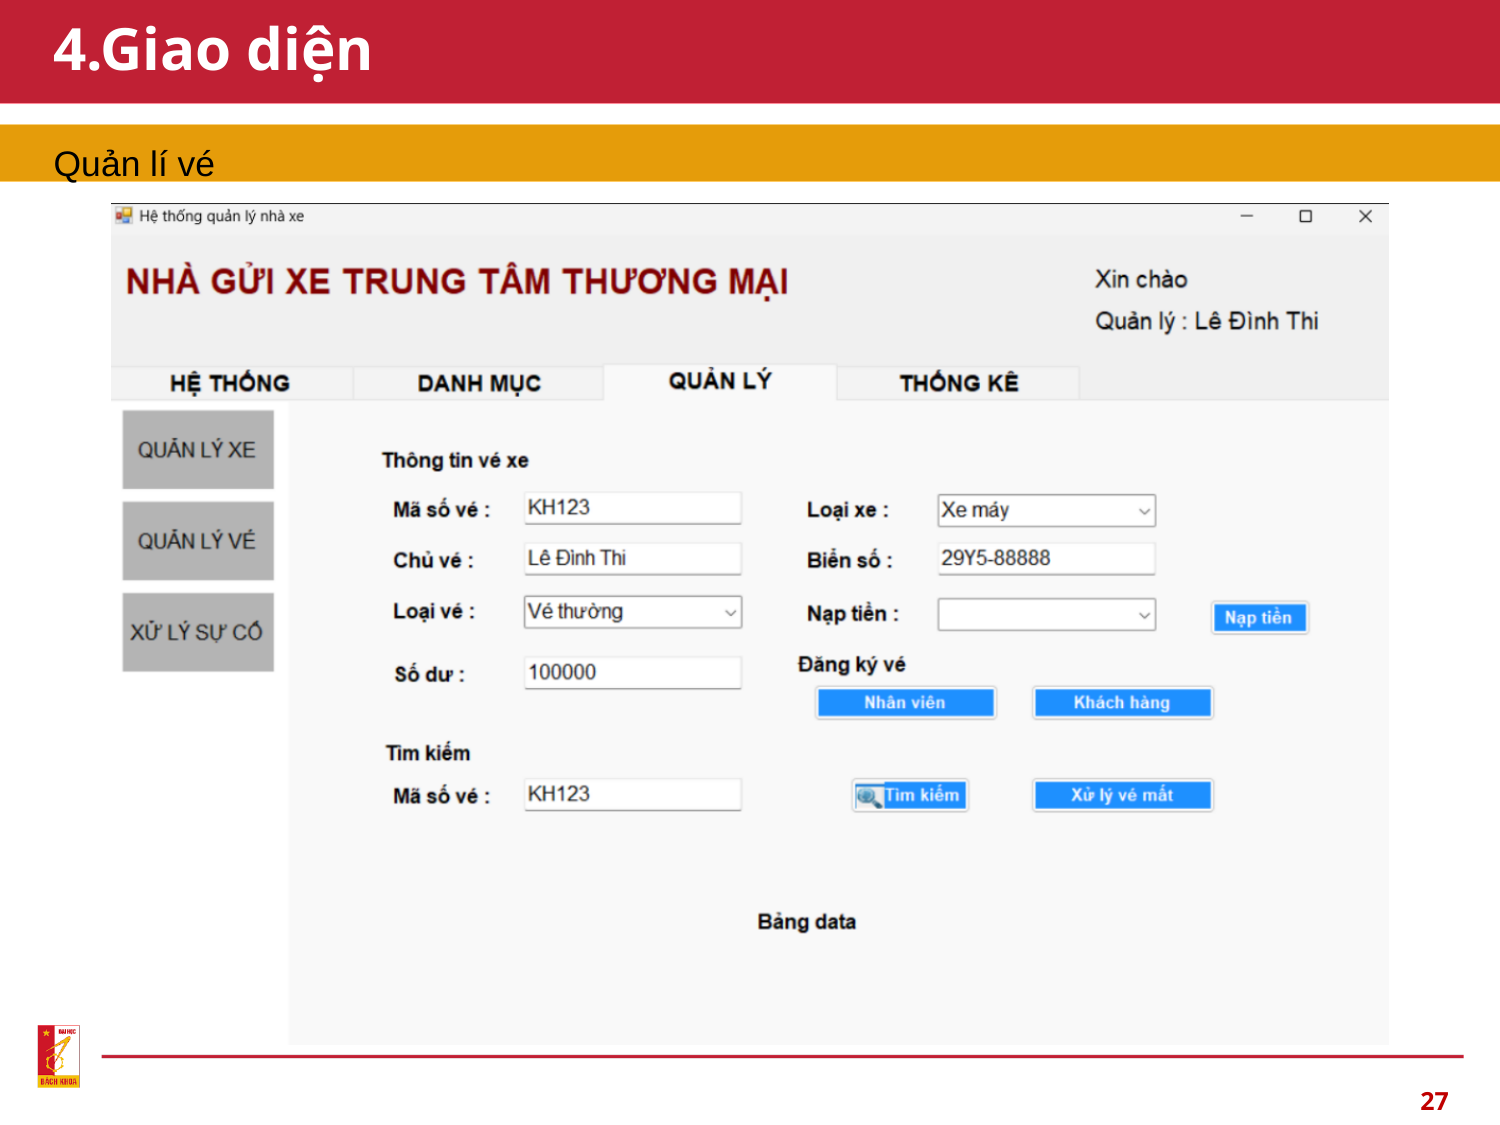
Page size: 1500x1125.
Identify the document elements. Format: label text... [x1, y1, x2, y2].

title 4.Giao diện [38, 12, 1462, 87]
picture [0, 0, 1500, 1125]
text_box Quản lí vé [38, 126, 997, 187]
slide_number 27 [1126, 1078, 1464, 1125]
